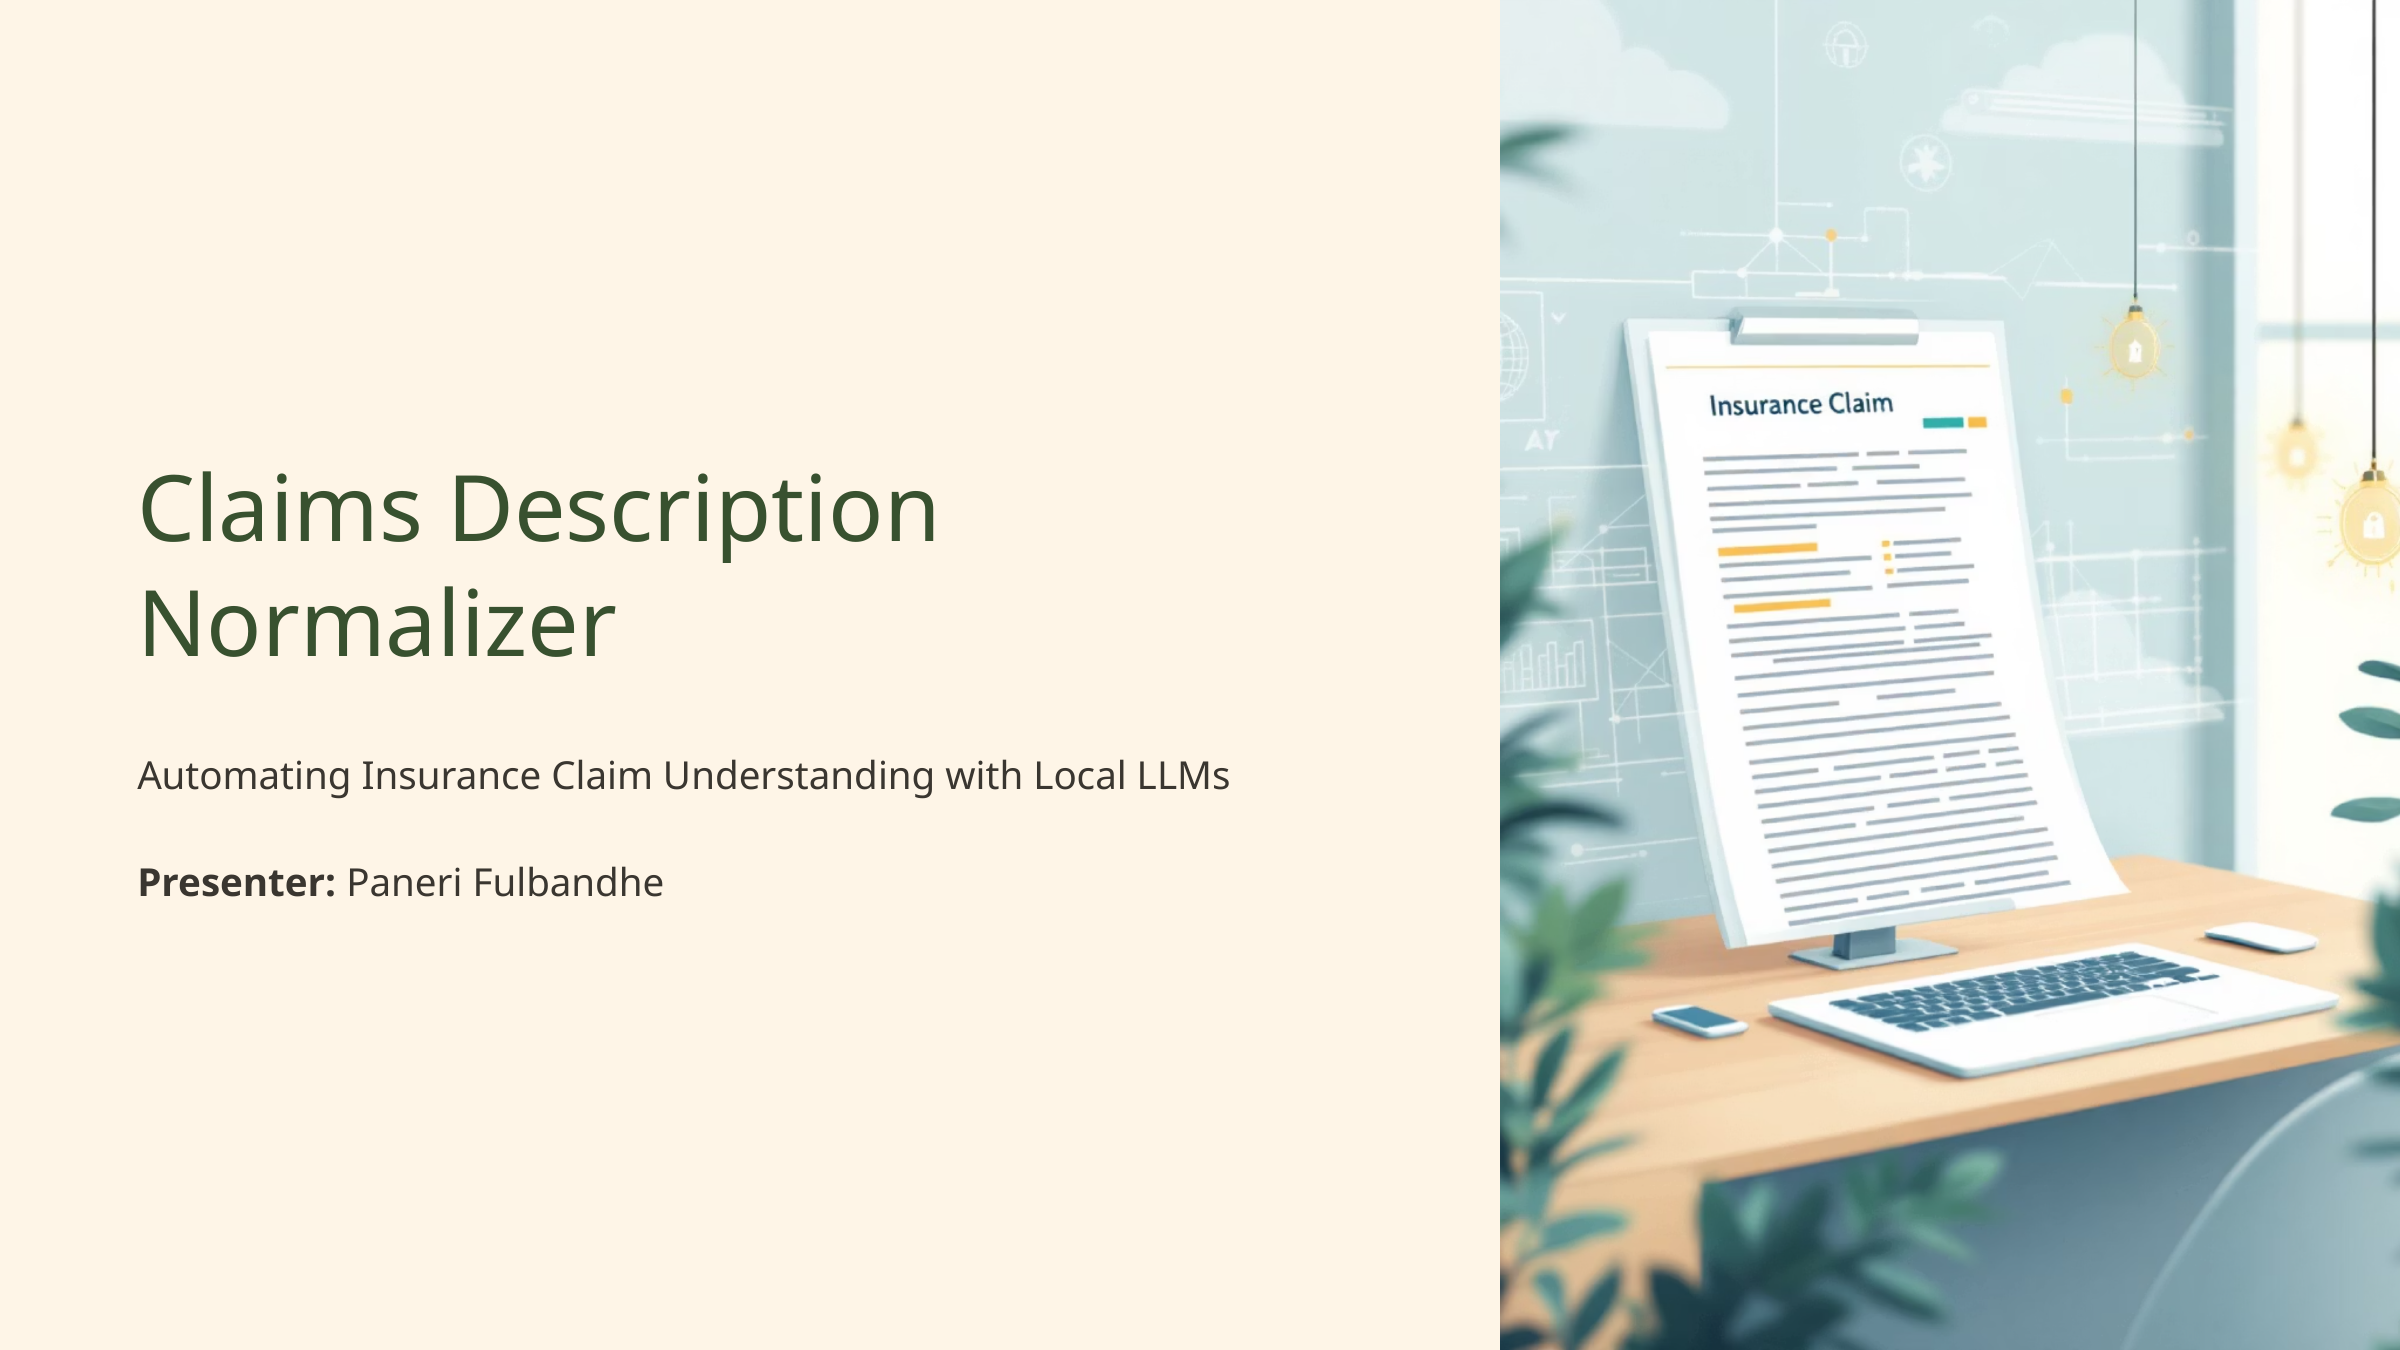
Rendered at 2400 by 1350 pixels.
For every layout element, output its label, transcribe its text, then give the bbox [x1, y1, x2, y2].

text_box Claims Description Normalizer [137, 445, 1363, 677]
text_box Automating Insurance Claim Understanding with Local LLMs [137, 734, 1363, 798]
text_box Presenter: Paneri Fulbandhe [137, 841, 1363, 905]
picture [1499, 0, 2400, 1350]
